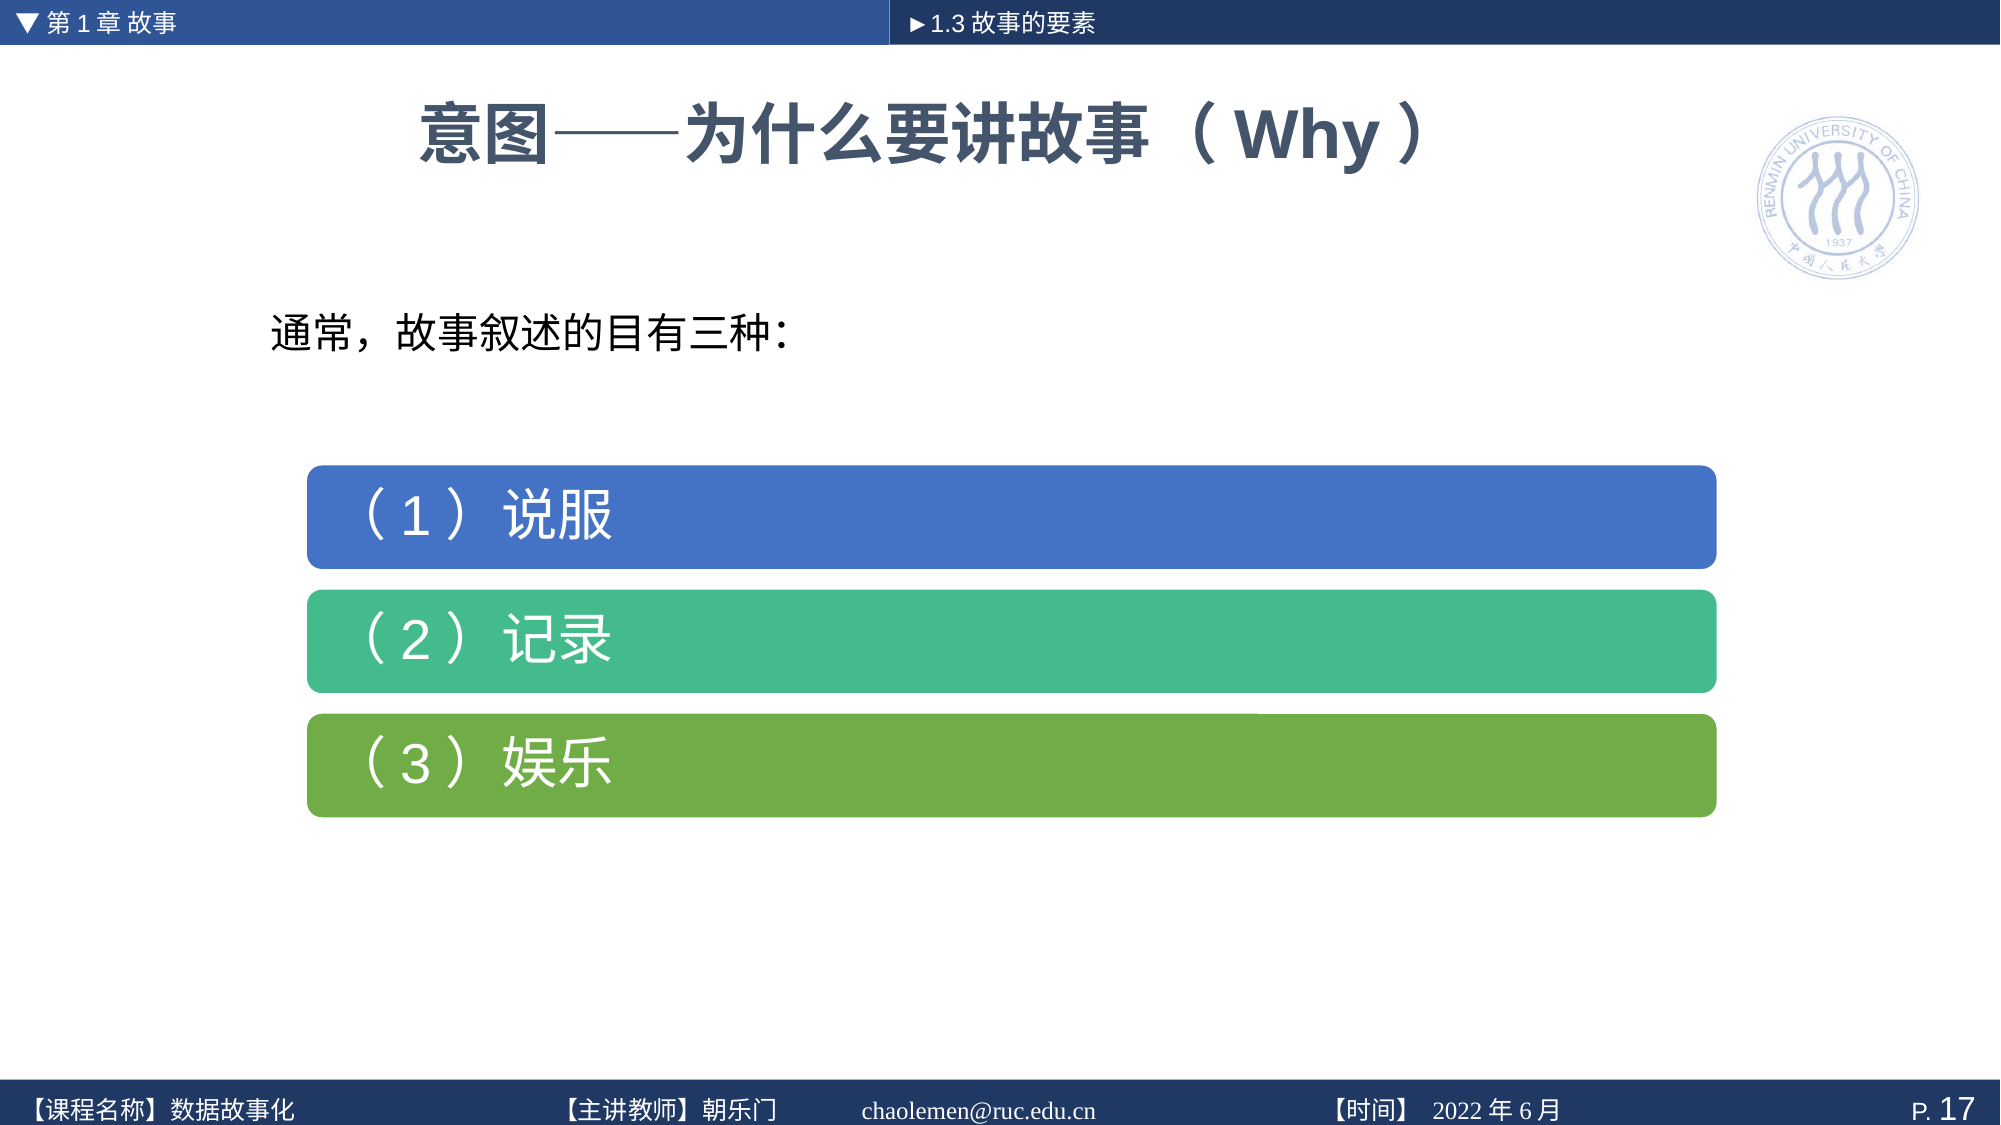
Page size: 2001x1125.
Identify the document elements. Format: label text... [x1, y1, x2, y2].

list ▼第1章 故事 [0, 0, 725, 43]
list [303, 459, 1721, 823]
text_box 通常，故事叙述的目有三种： [255, 299, 1059, 364]
list ►1.3故事的要素 [890, 0, 1249, 43]
title 意图——为什么要讲故事（Why） [64, 64, 1816, 200]
